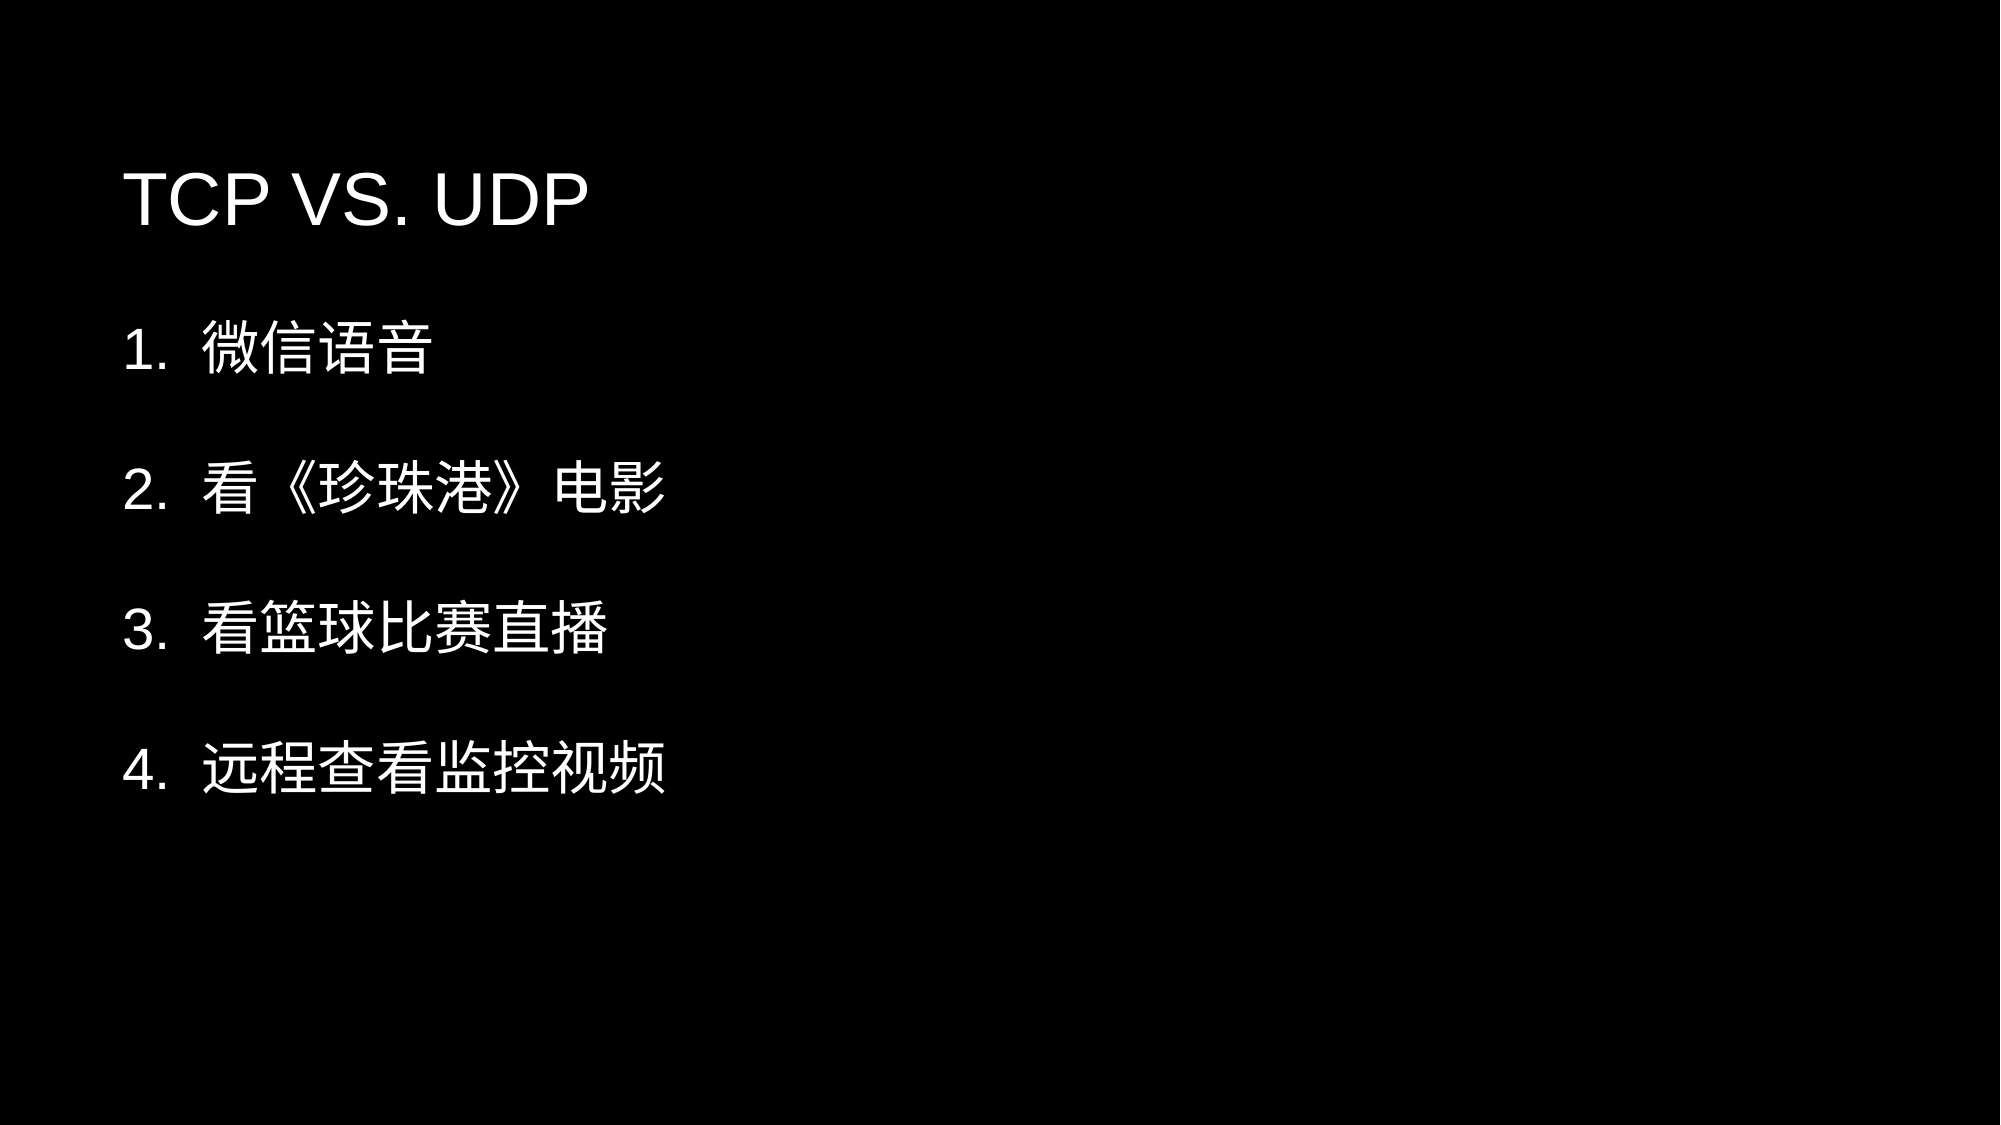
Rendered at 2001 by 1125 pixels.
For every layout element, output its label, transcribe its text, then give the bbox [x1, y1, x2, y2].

title TCP VS. UDP 1. 微信语音 2. 看《珍珠港》电影 3. 看篮球比赛直播 4. 远程查看监控视频 [107, 98, 1595, 994]
